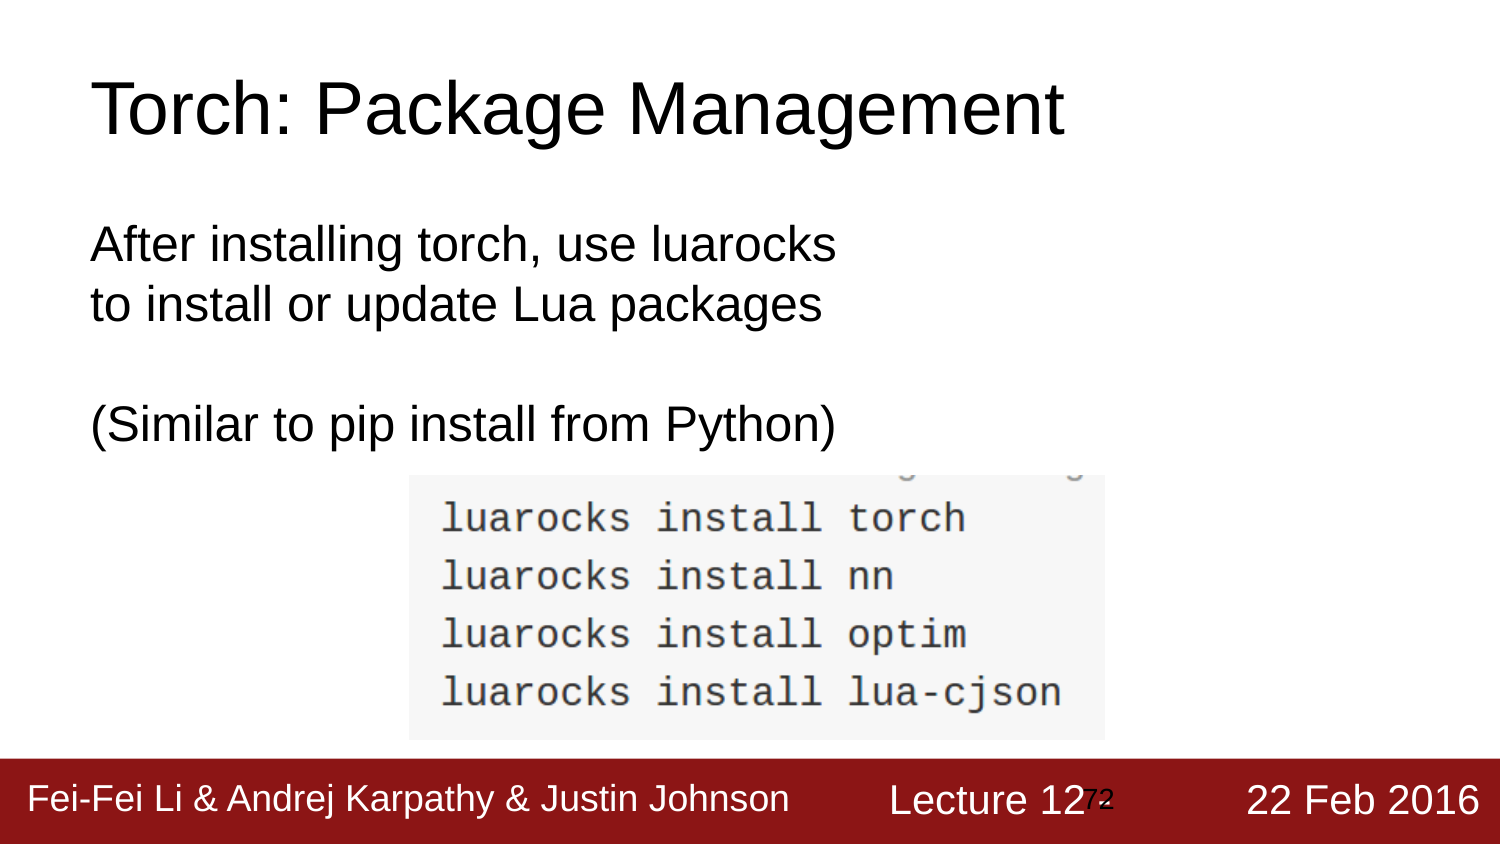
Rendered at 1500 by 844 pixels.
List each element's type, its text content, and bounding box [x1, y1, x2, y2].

list After installing torch, use luarocks to install or update Lua packages (Similar to pip install from Python) [75, 196, 1425, 750]
slide_number ‹#› [1067, 765, 1206, 830]
title Torch: Package Management [75, 33, 1425, 175]
picture [408, 475, 1105, 741]
